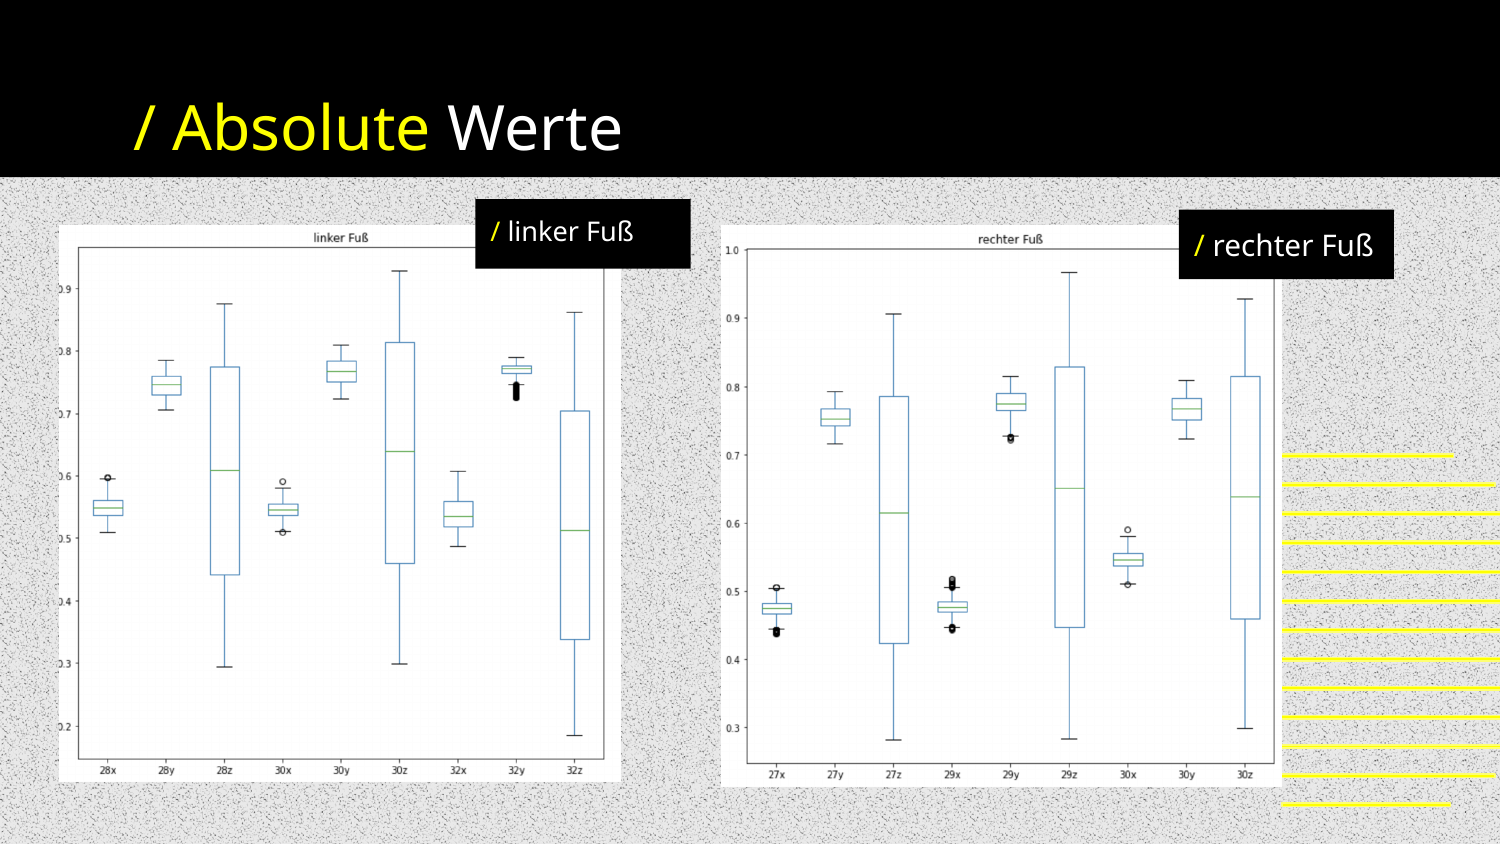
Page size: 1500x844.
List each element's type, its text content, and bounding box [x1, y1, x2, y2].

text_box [1170, 453, 1500, 807]
subtitle / linker Fuß [475, 199, 691, 269]
title / Absolute Werte [118, 72, 1382, 167]
picture [0, 178, 1500, 844]
subtitle / rechter Fuß [1178, 209, 1394, 280]
